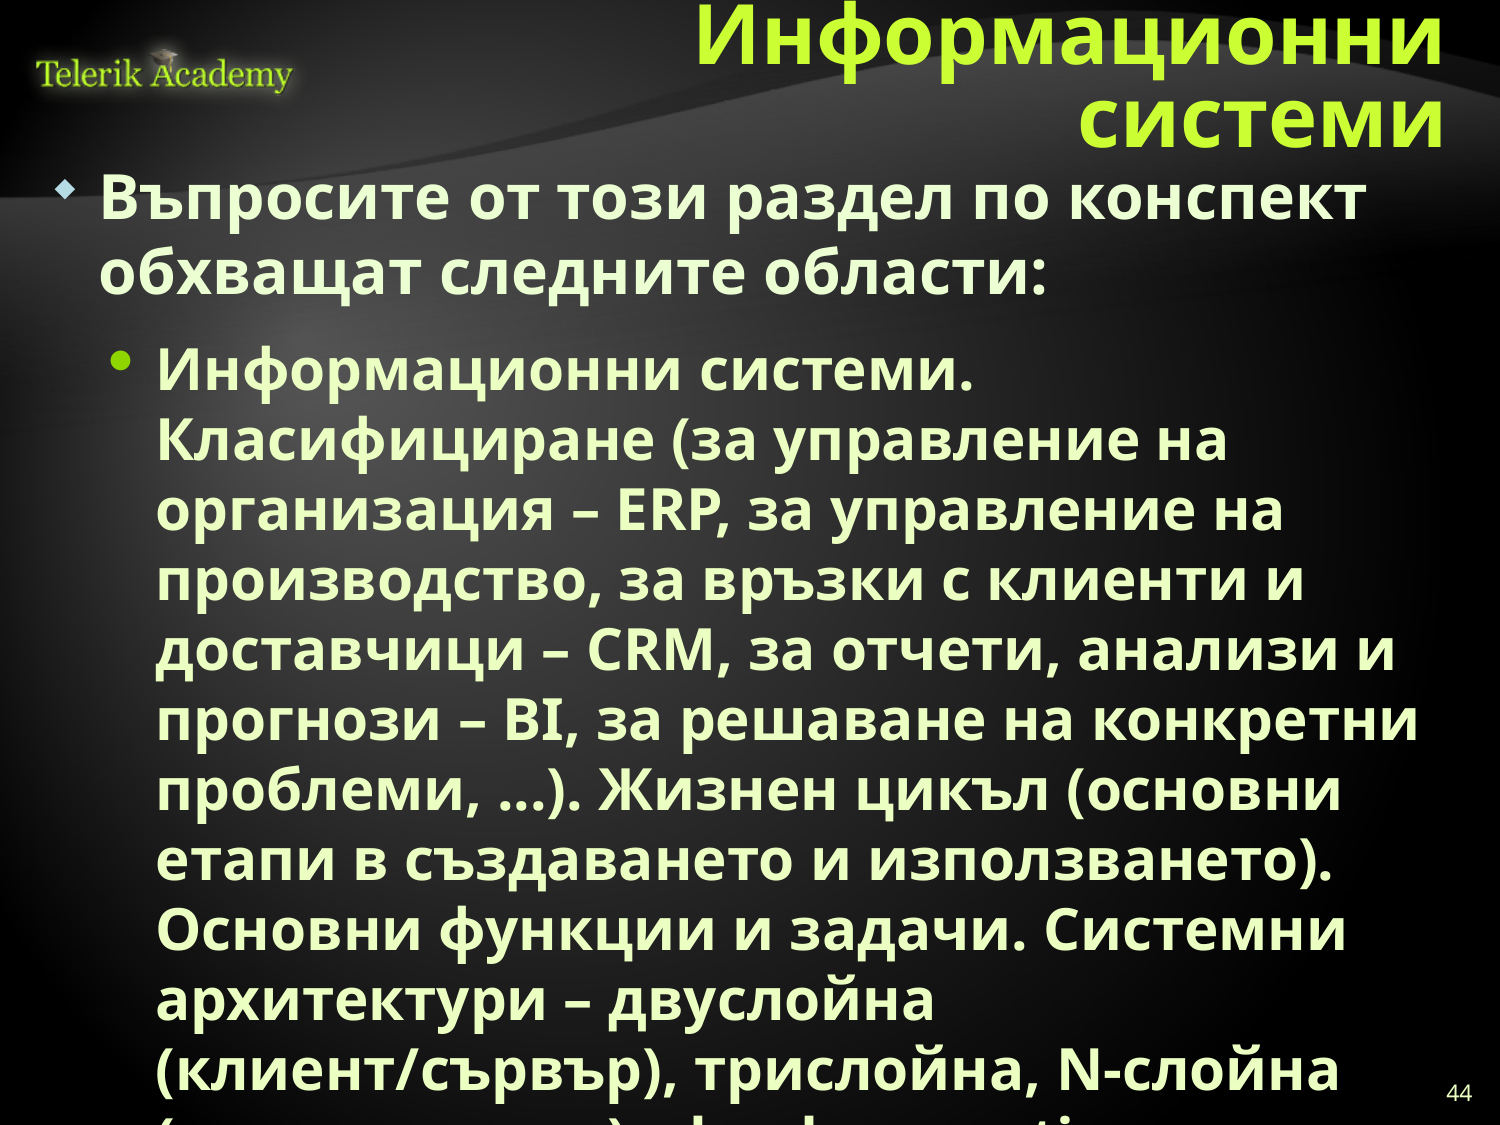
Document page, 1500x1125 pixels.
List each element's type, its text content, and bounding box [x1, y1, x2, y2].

list Въпросите от този раздел по конспект обхващат следните области: Информационни системи. Класифициране (за управление на организация – ERP, за управление на производство, за връзки с клиенти и доставчици – CRM, за отчети, анализи и прогнози – BI, за решаване на конкретни проблеми, ...). Жизнен цикъл (основни етапи в създаването и използването). Основни функции и задачи. Системни архитектури – двуслойна (клиент/сървър), трислойна, N-слойна (разпределена), cloud computing. [37, 149, 1463, 1075]
title Информационни системи [300, 12, 1463, 149]
picture [0, 0, 1500, 1125]
slide_number 44 [1412, 1074, 1488, 1113]
